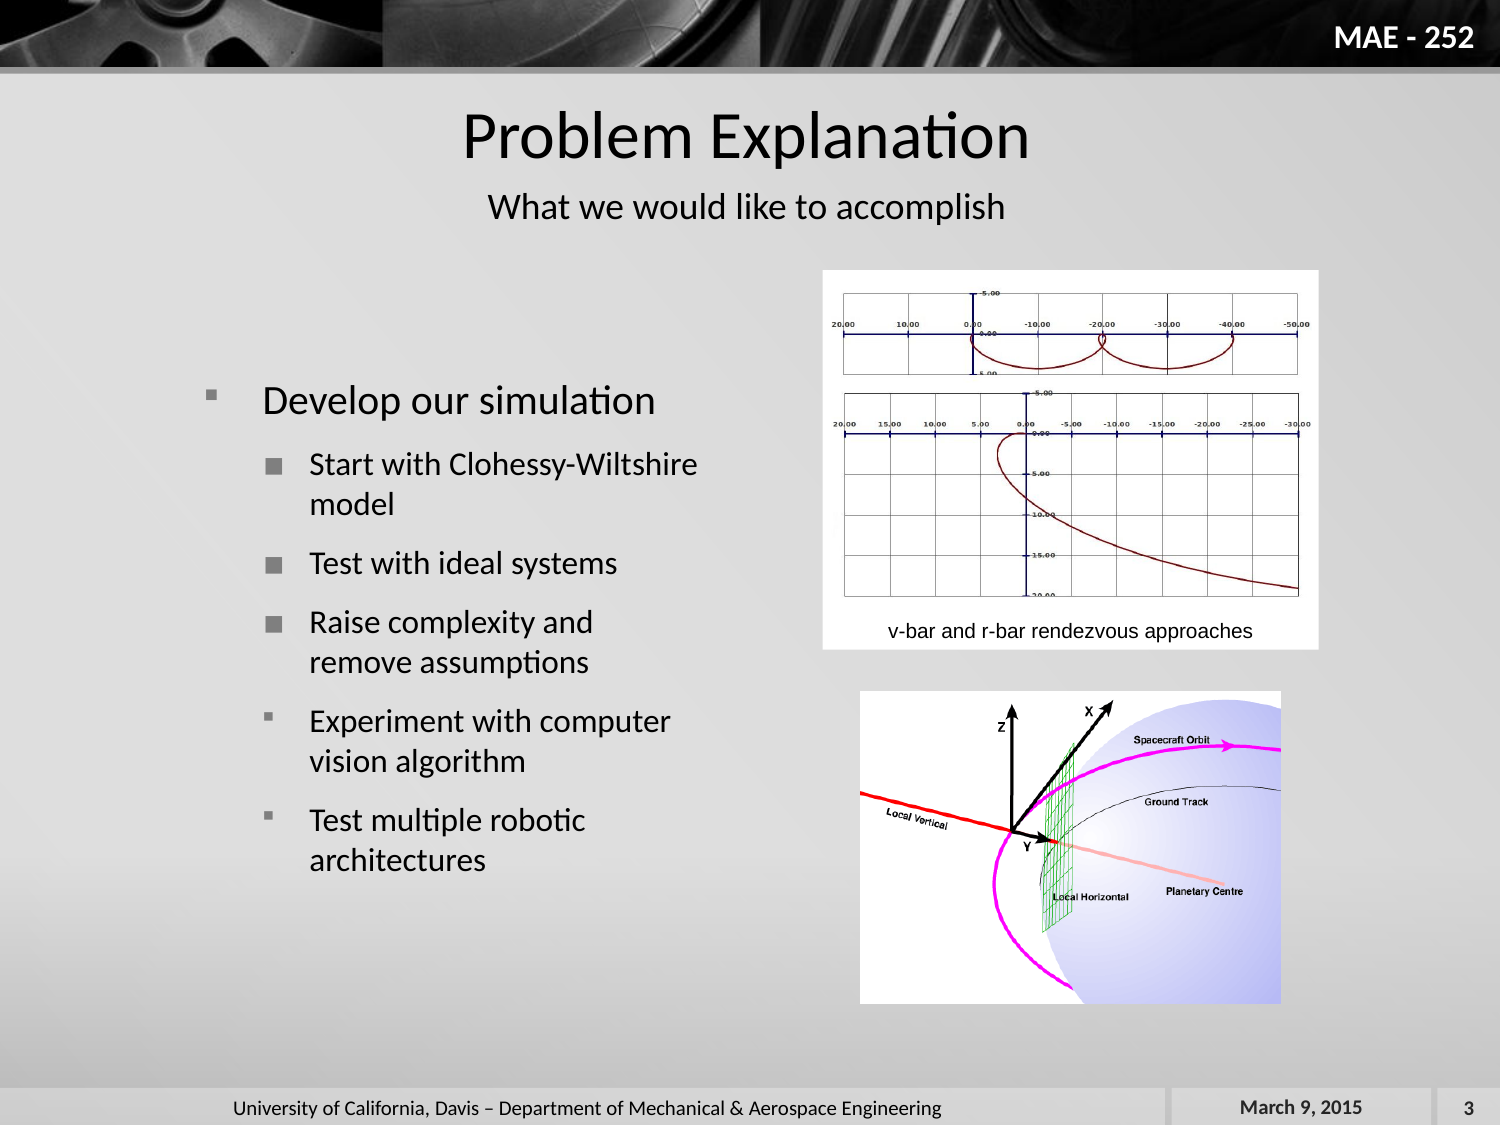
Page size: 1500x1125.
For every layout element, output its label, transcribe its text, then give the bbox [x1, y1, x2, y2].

picture [860, 691, 1281, 1004]
text_box 3 [1424, 1087, 1500, 1125]
picture [822, 269, 1319, 611]
text_box MAE - 252 [1318, 7, 1500, 64]
text_box University of California, Davis – Department of Mechanical & Aerospace Engineering [0, 1087, 1175, 1125]
list Develop our simulation Start with Clohessy-Wiltshire model Test with ideal systems Raise complexity and remove assumptions Experiment with computer vision algorithm Test multiple robotic architectures [187, 340, 700, 1027]
picture [0, 0, 1500, 75]
text_box v-bar and r-bar rendezvous approaches [822, 618, 1319, 650]
text_box What we would like to accomplish [24, 174, 1469, 236]
text_box March 9, 2015 [1176, 1086, 1427, 1125]
title Problem Explanation [24, 87, 1469, 174]
